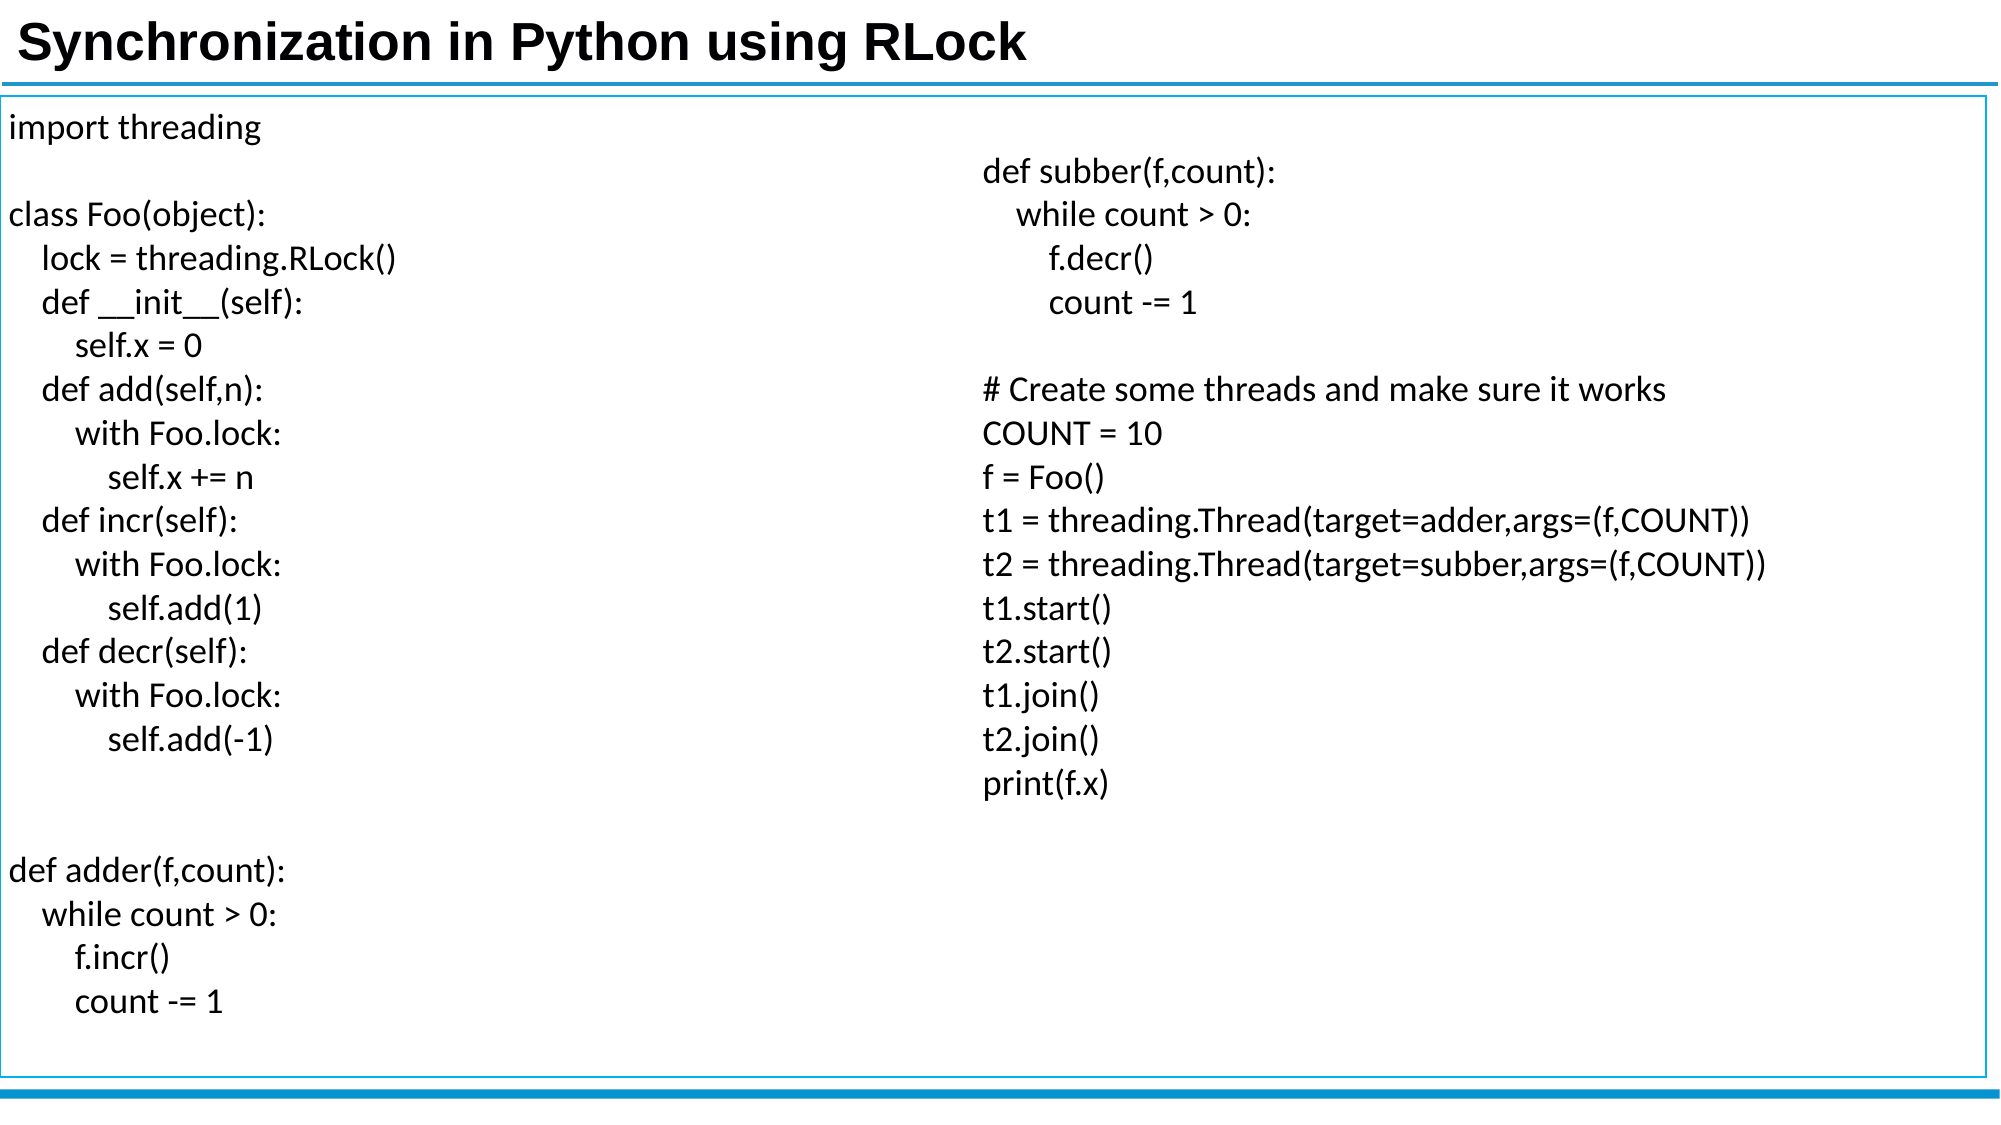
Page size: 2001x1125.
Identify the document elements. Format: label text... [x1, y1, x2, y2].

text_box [0, 95, 1986, 1078]
text_box Synchronization in Python using RLock [14, 7, 1198, 72]
text_box [0, 1089, 2000, 1099]
